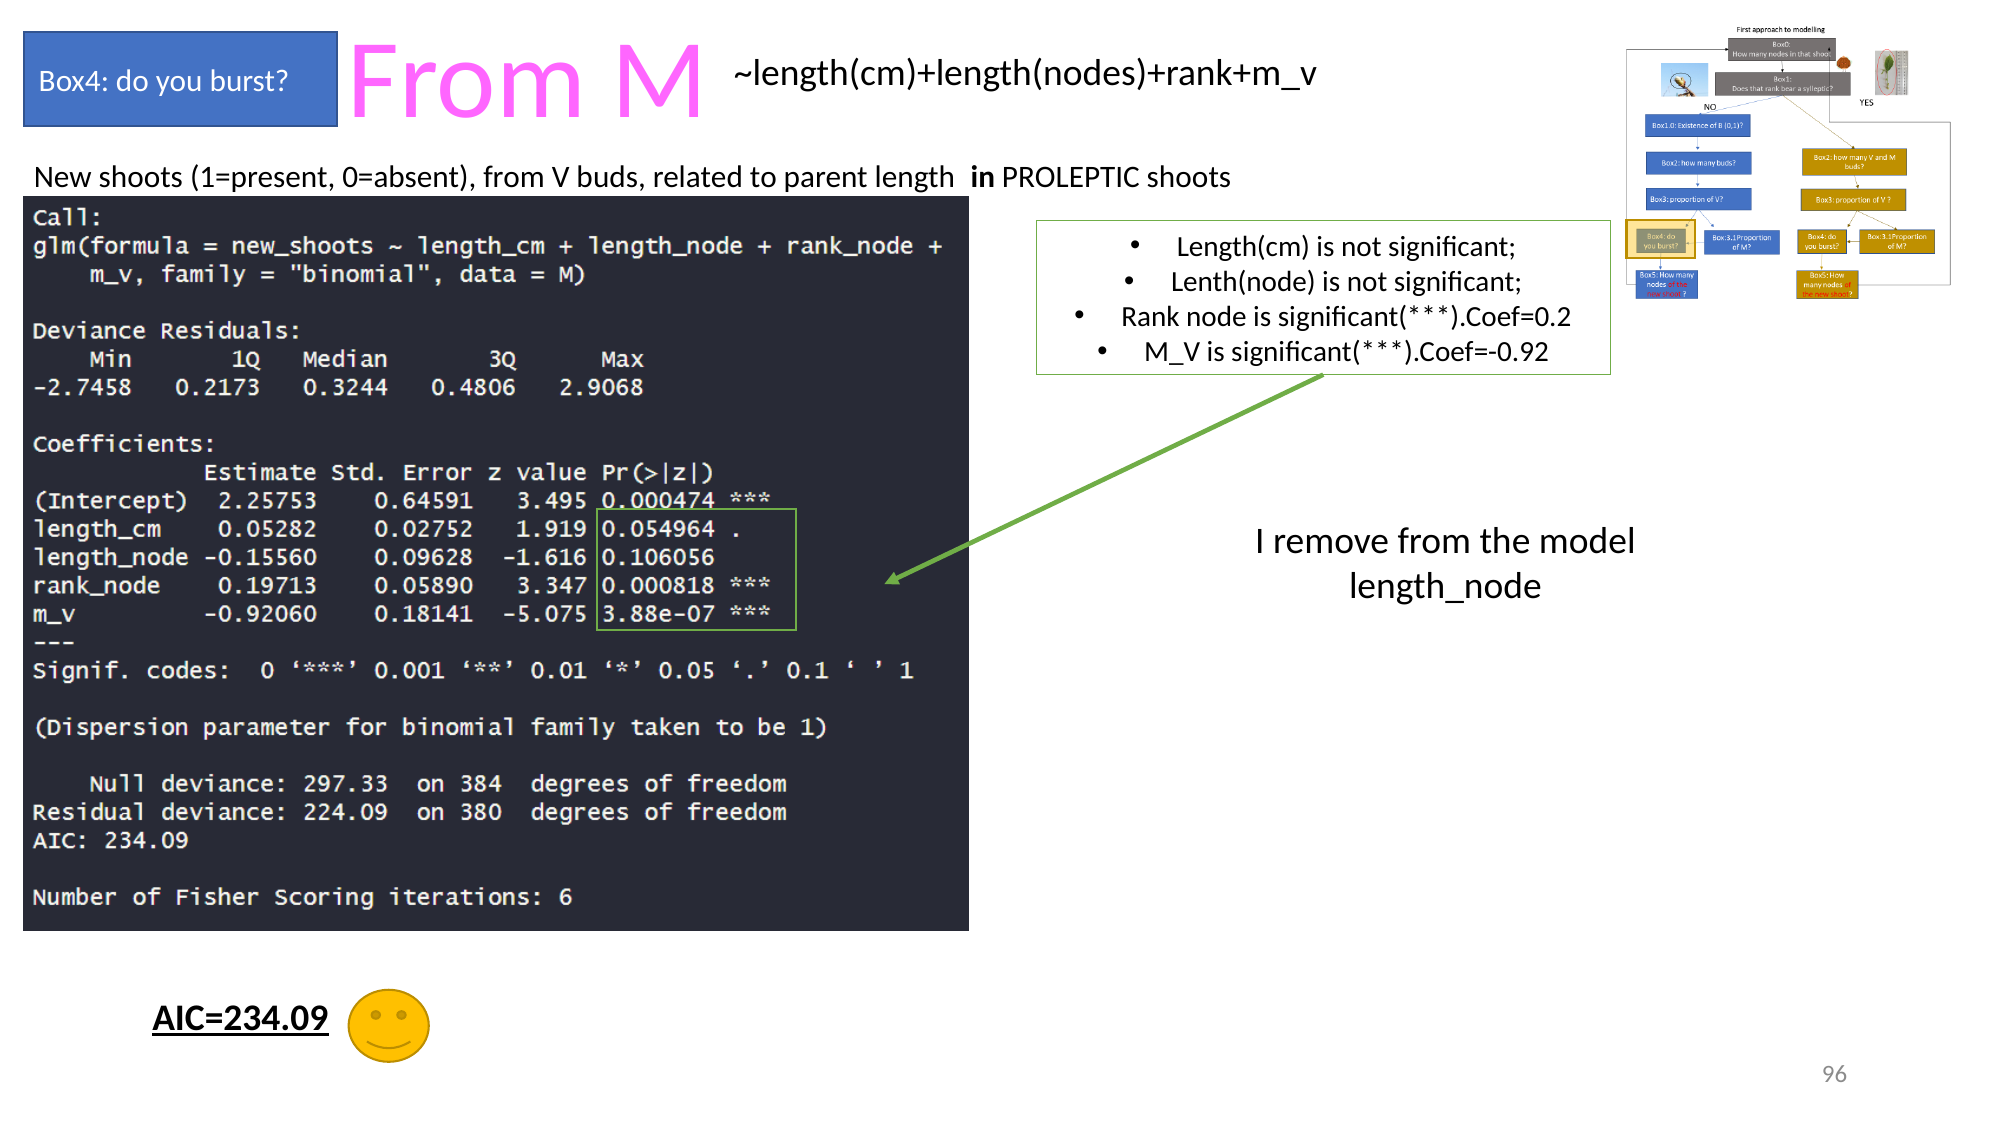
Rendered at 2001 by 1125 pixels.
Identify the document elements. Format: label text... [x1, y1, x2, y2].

text_box Length(cm) is not significant; Lenth(node) is not significant; Rank node is significant(***).Coef=0.2 M_V is significant(***).Coef=-0.92 [1036, 220, 1611, 375]
text_box I remove from the model length_node [1195, 508, 1697, 614]
text_box From M [332, 0, 723, 148]
slide_number 96 [1412, 1042, 1863, 1103]
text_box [884, 376, 1324, 585]
text_box Box4: do you burst? [23, 31, 332, 127]
text_box New shoots (1=present, 0=absent), from V buds, related to parent length in PROLEPTIC shoots [18, 148, 1327, 201]
text_box [347, 988, 430, 1063]
text_box ~length(cm)+length(nodes)+rank+m_v [719, 40, 1584, 101]
text_box AIC=234.09 [137, 985, 429, 1046]
picture [23, 196, 969, 931]
picture [1595, 19, 1976, 305]
